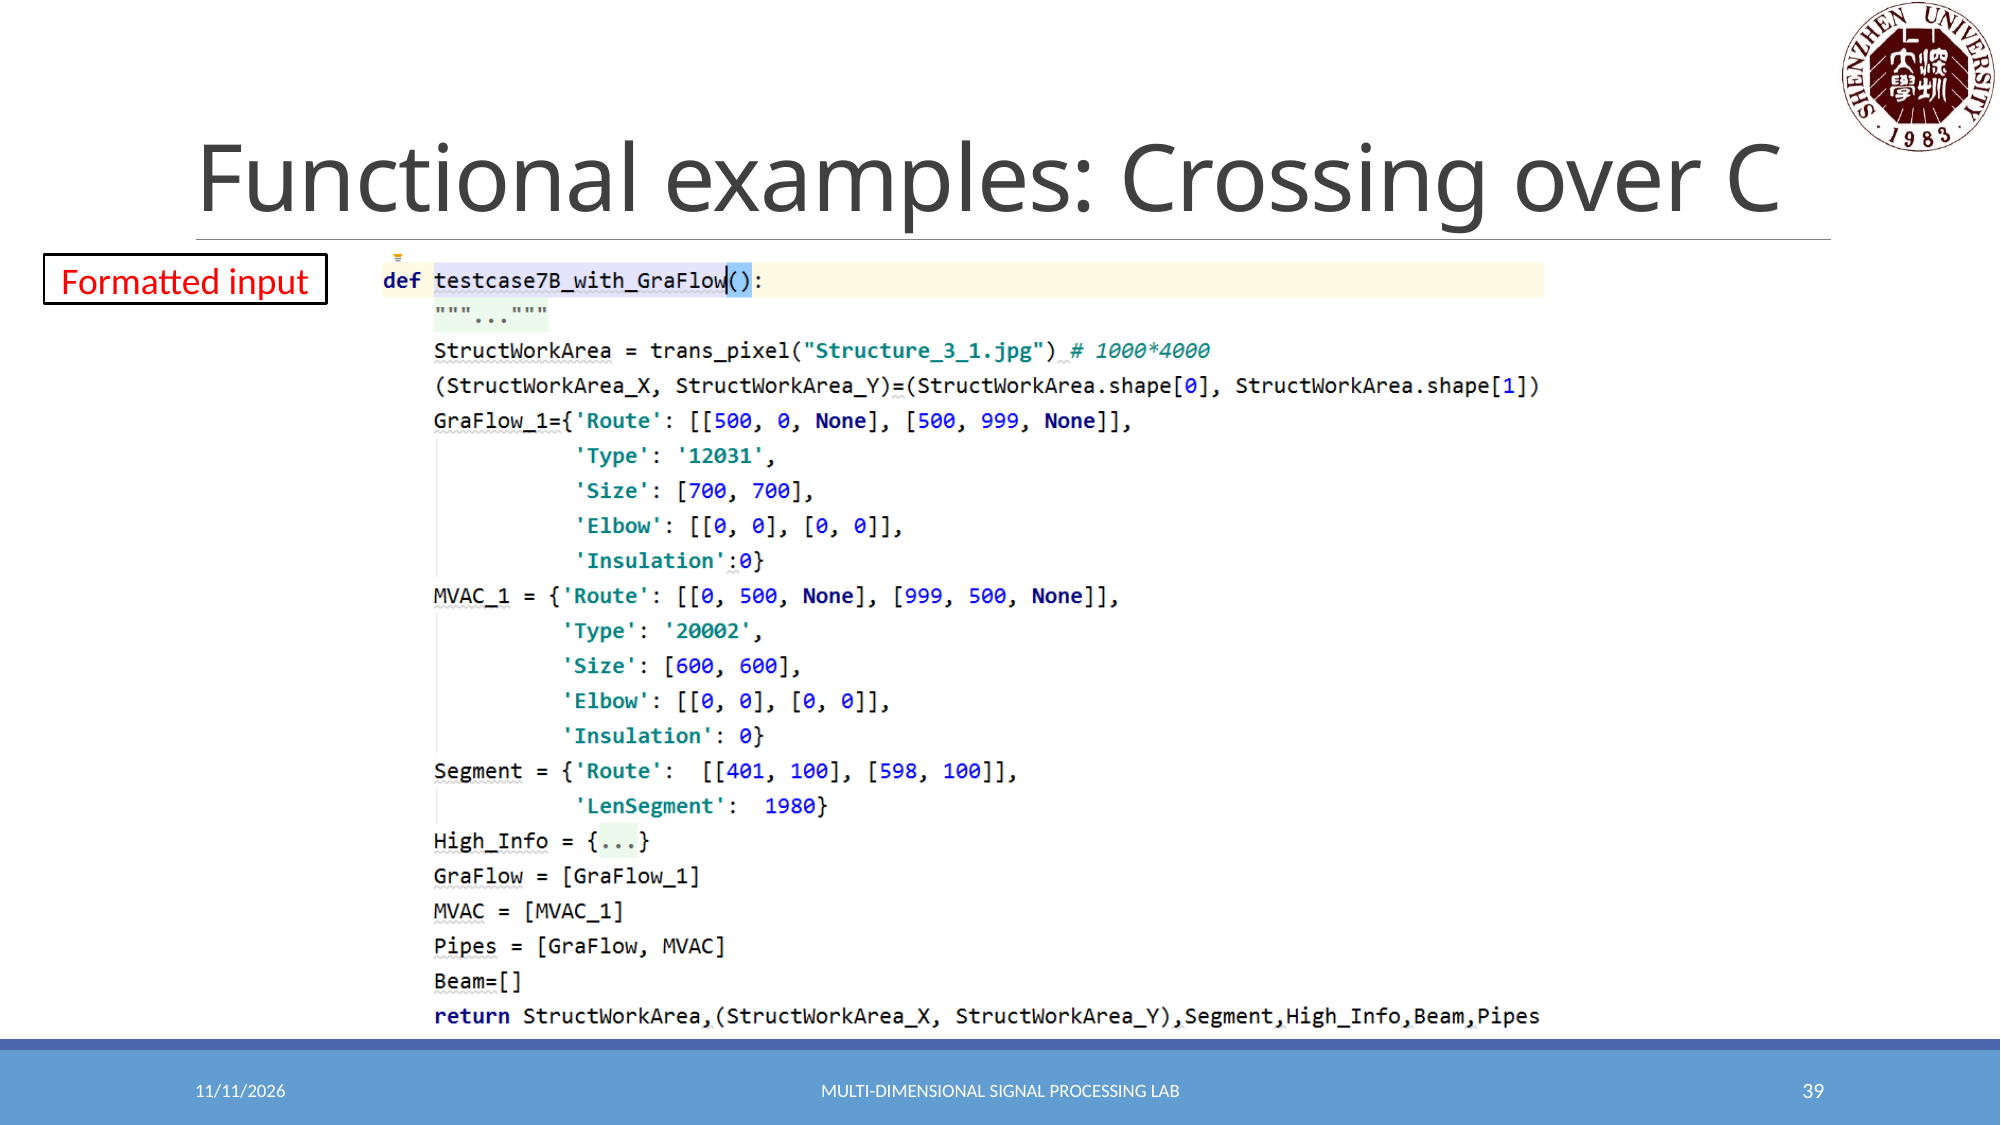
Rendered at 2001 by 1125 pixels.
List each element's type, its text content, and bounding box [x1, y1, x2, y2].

picture [382, 254, 1545, 1033]
slide_number 39 [1624, 1059, 1840, 1120]
text_box Formatted input [43, 253, 328, 305]
footer Multi-Dimensional Signal Processing Lab [604, 1059, 1396, 1120]
picture [1839, 0, 1997, 154]
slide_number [180, 1059, 586, 1120]
title Functional examples: Crossing over C [180, 47, 1830, 239]
